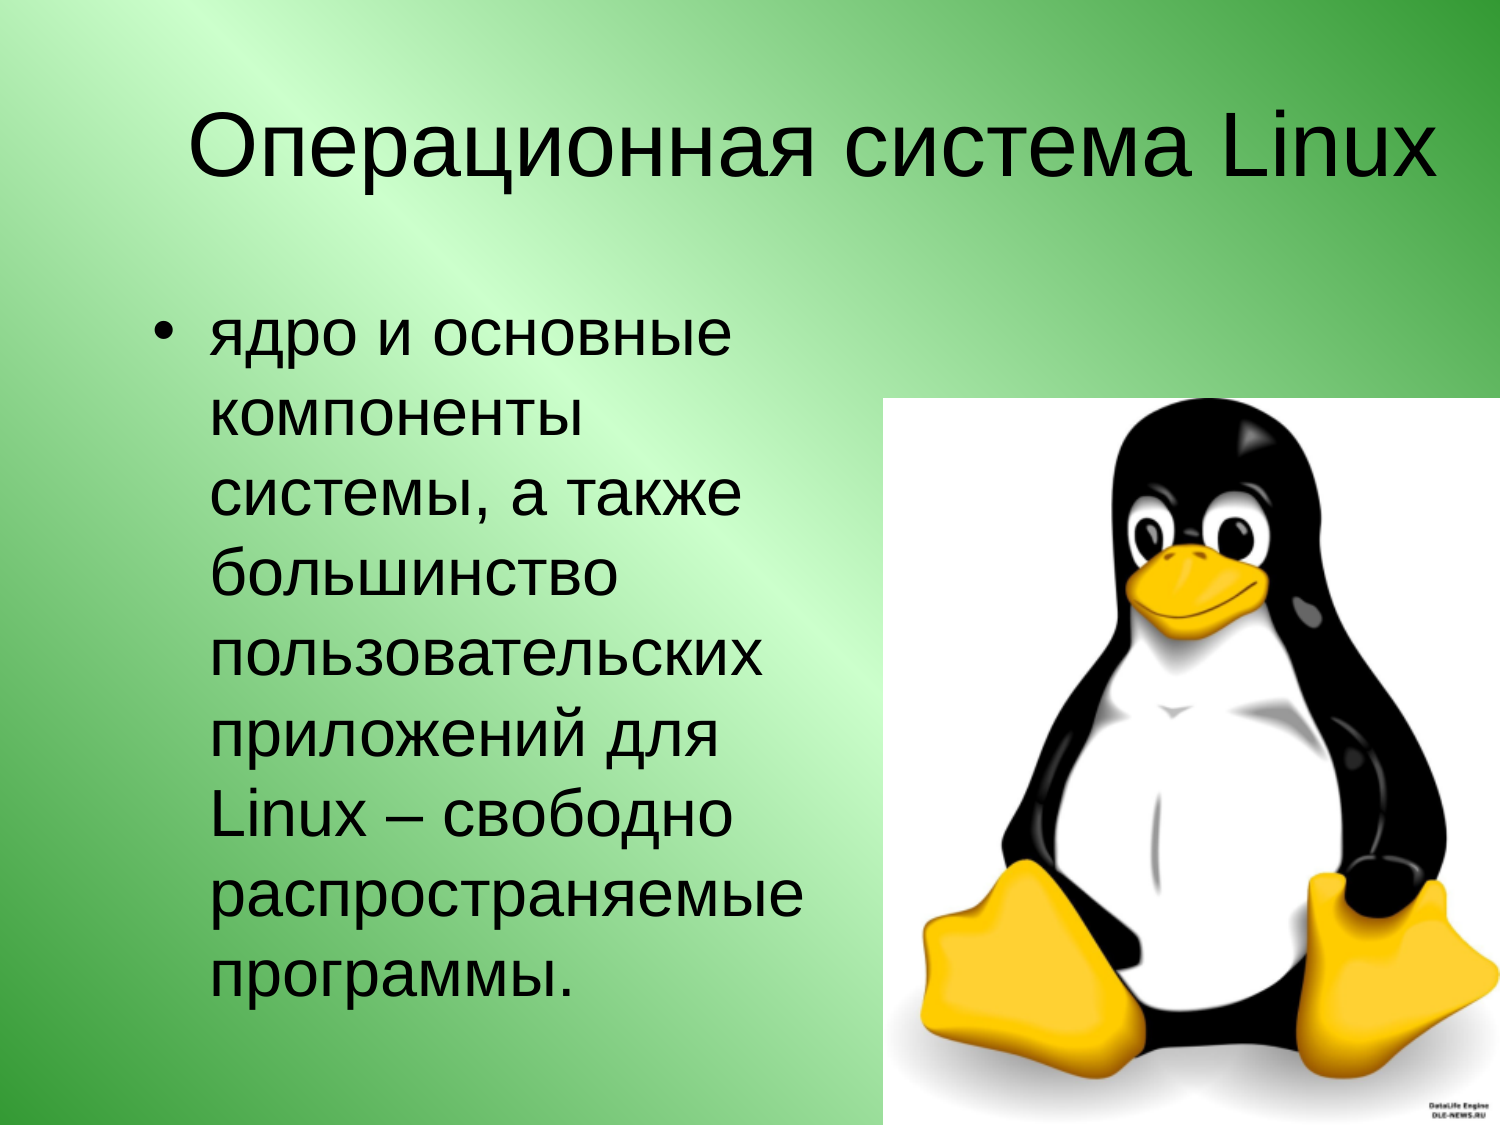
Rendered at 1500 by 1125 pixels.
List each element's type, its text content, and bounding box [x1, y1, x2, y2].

text_box Операционная система Linux [138, 46, 1489, 234]
text_box ядро и основные компоненты системы, а также большинство пользовательских приложений для Linux – свободно распространяемые программы. [138, 281, 891, 1076]
picture [883, 398, 1500, 1125]
